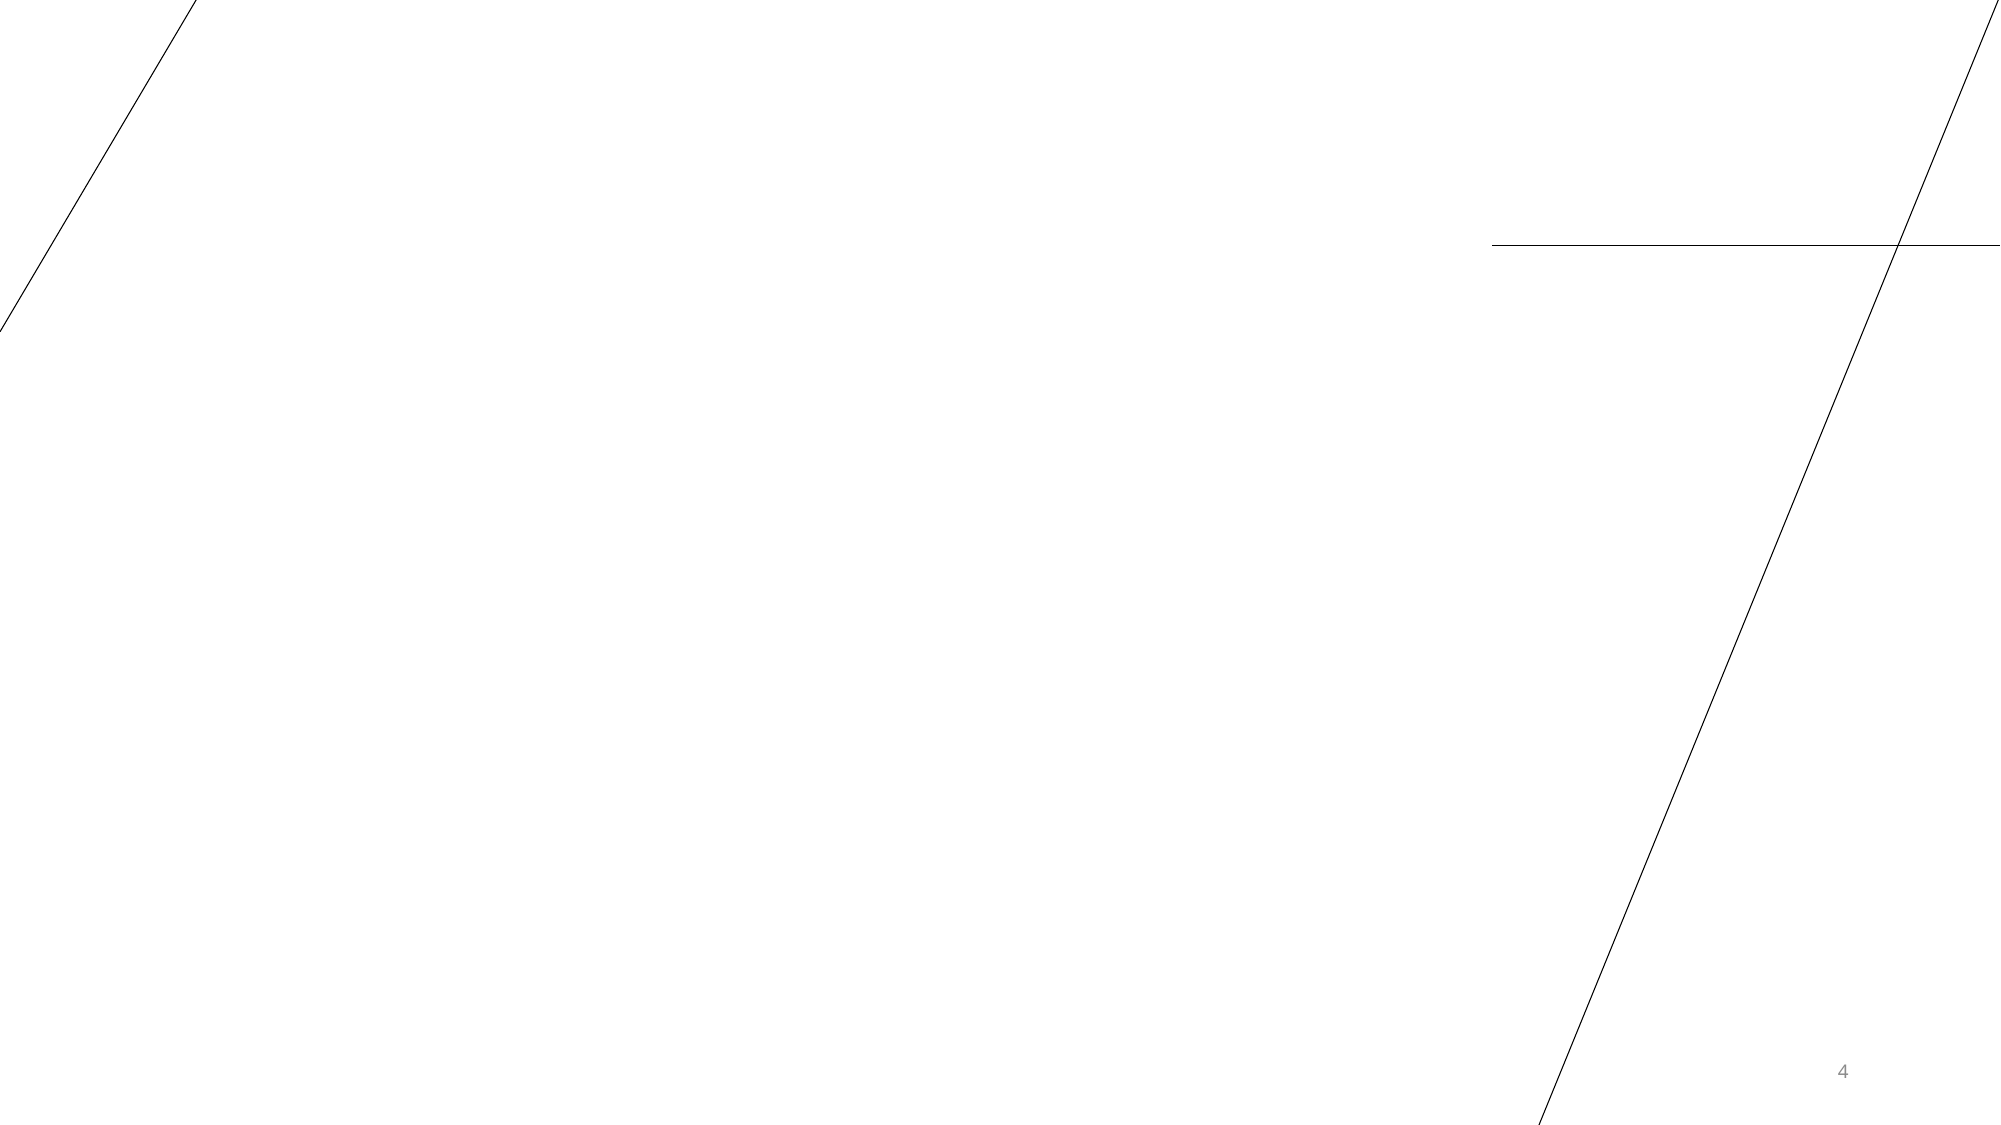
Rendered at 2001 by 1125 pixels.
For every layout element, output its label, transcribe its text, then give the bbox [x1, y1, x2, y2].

slide_number 4 [1701, 1042, 1864, 1103]
